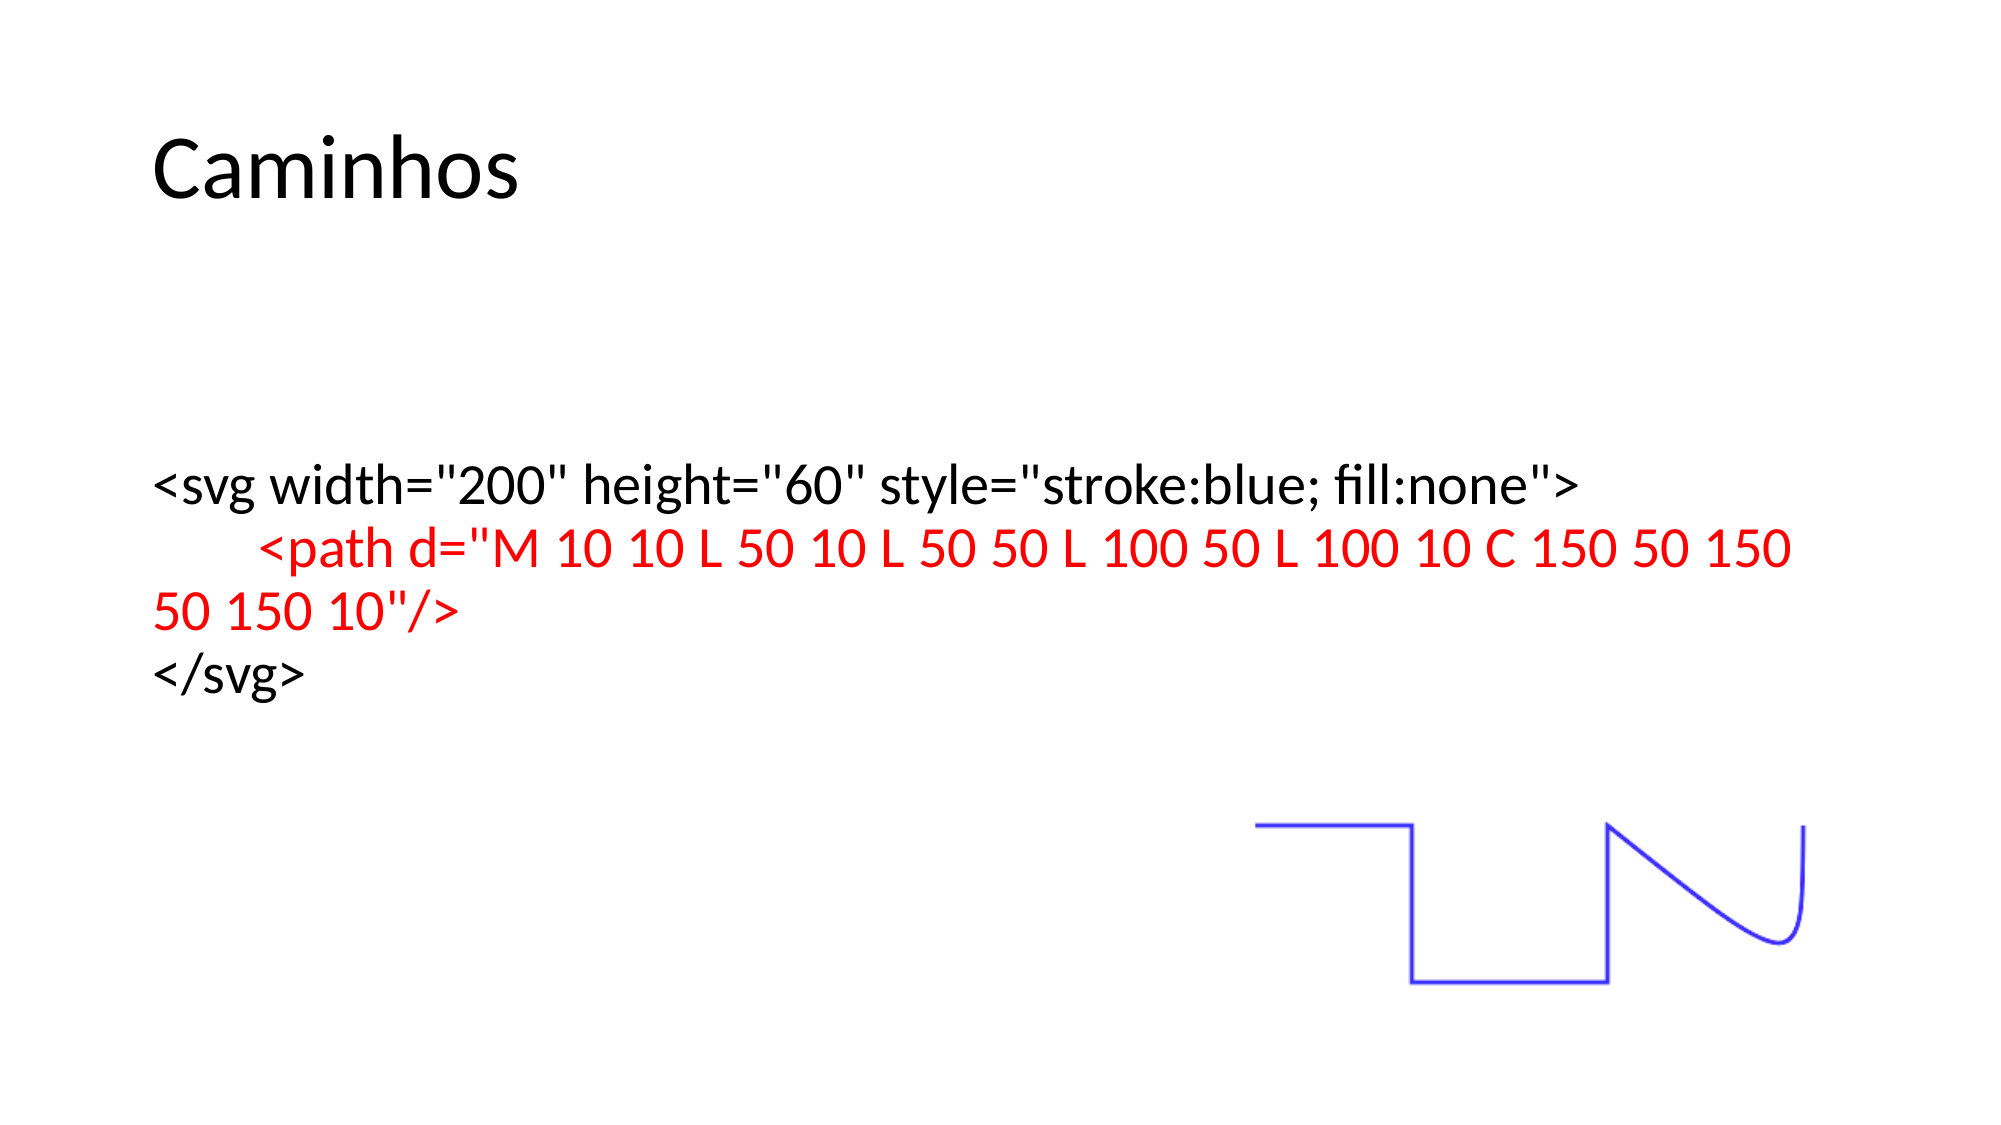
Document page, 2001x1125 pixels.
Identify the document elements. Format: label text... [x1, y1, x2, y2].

title Caminhos [137, 59, 1863, 251]
list <svg width="200" height="60" style="stroke:blue; fill:none"> <path d="M 10 10 L 50 10 L 50 50 L 100 50 L 100 10 C 150 50 150 50 150 10"/> </svg> [137, 251, 1863, 966]
picture [1232, 784, 1863, 1025]
